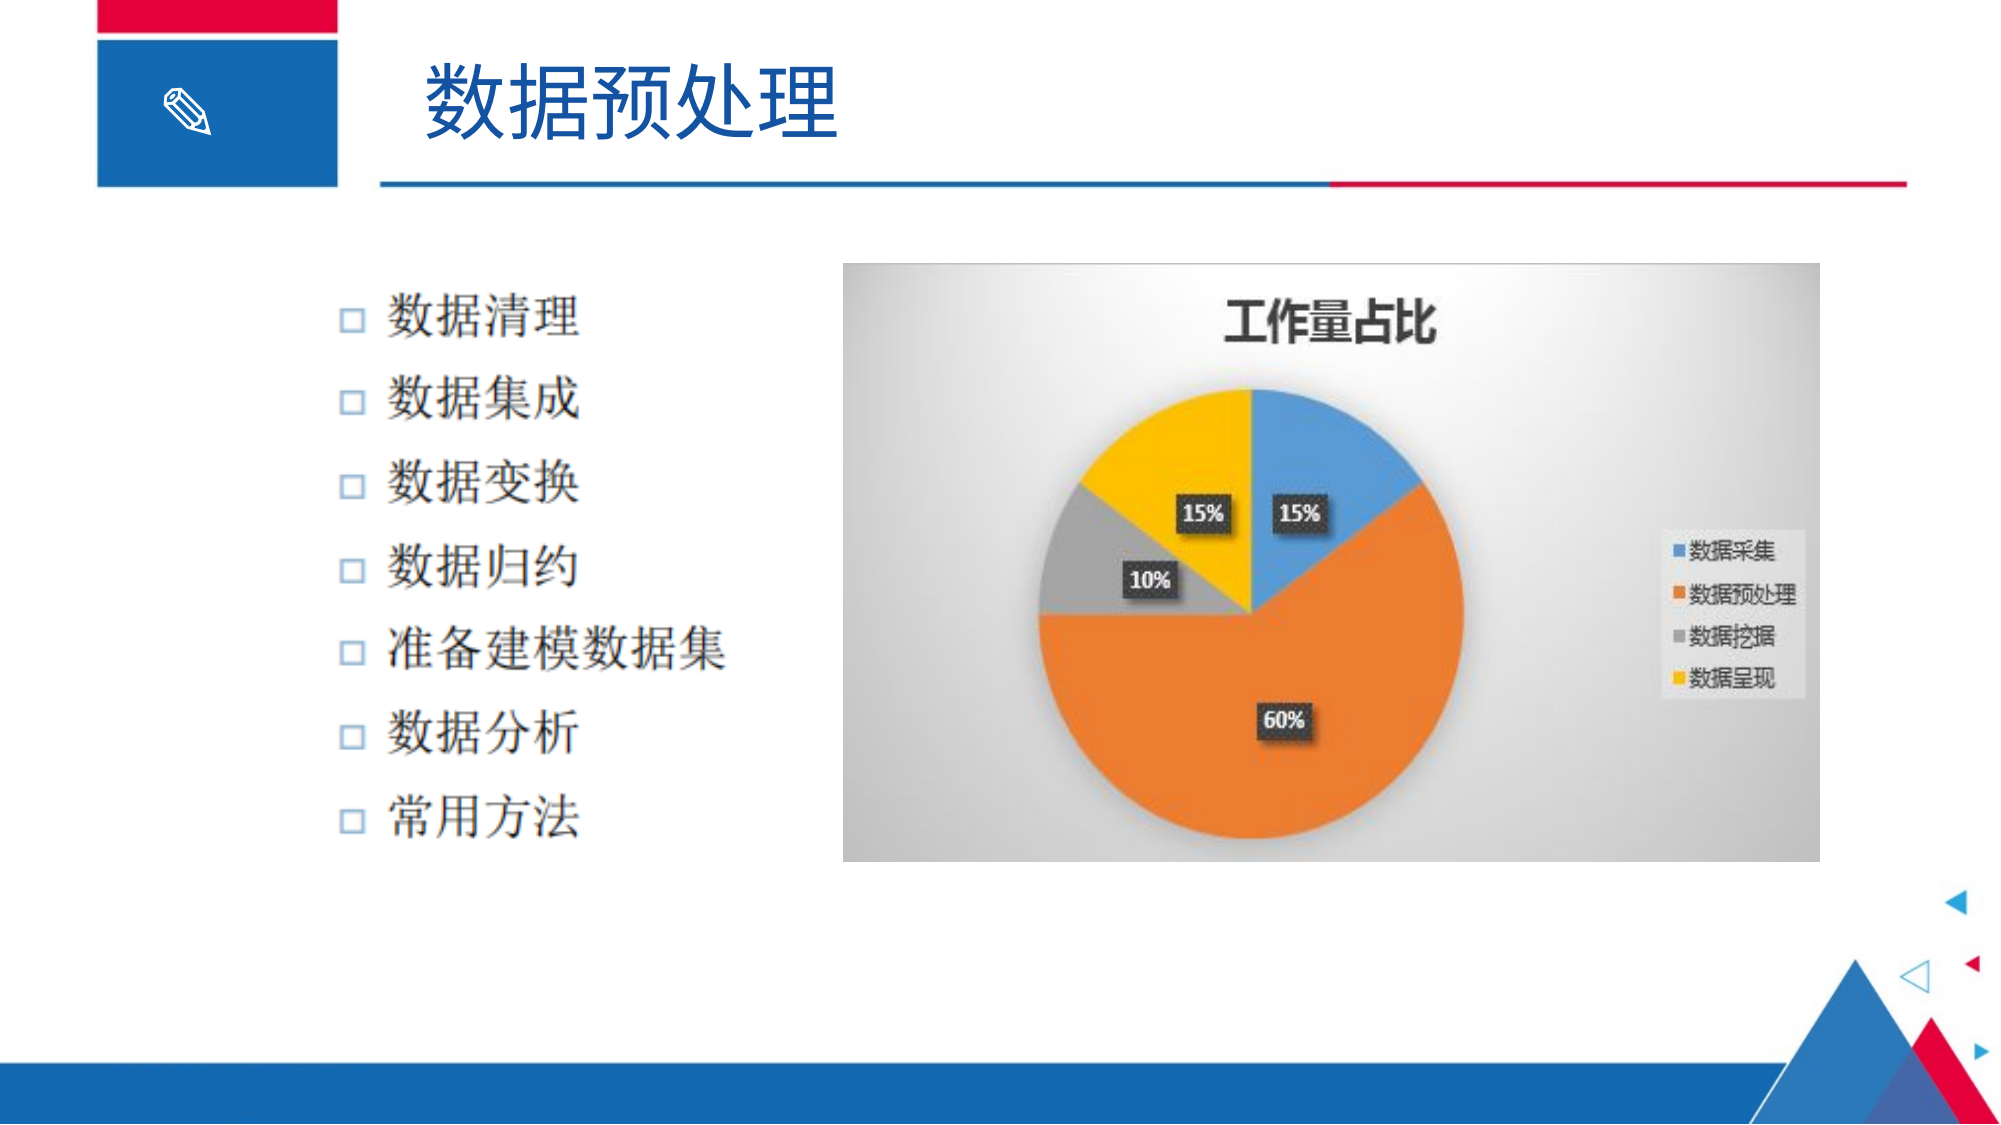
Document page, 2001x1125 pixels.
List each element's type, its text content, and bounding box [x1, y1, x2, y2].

picture [0, 0, 2000, 1124]
text_box 数据预处理 [409, 43, 1292, 158]
